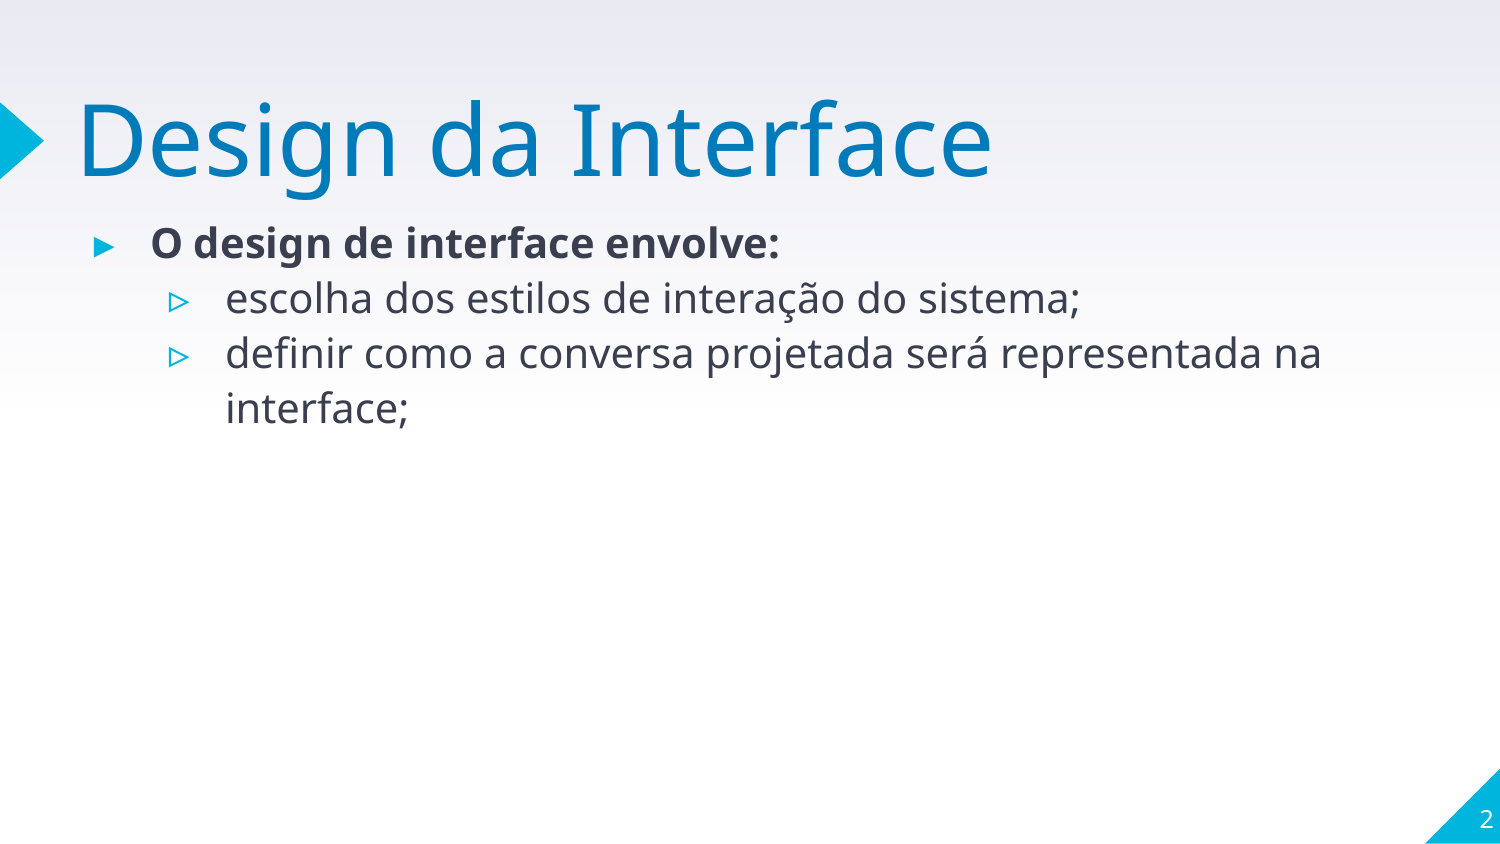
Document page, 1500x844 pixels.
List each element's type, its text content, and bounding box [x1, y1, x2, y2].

list O design de interface envolve: escolha dos estilos de interação do sistema; definir como a conversa projetada será representada na interface; [75, 211, 1419, 792]
slide_number 2 [1418, 760, 1494, 838]
title Design da Interface [75, 99, 1500, 277]
